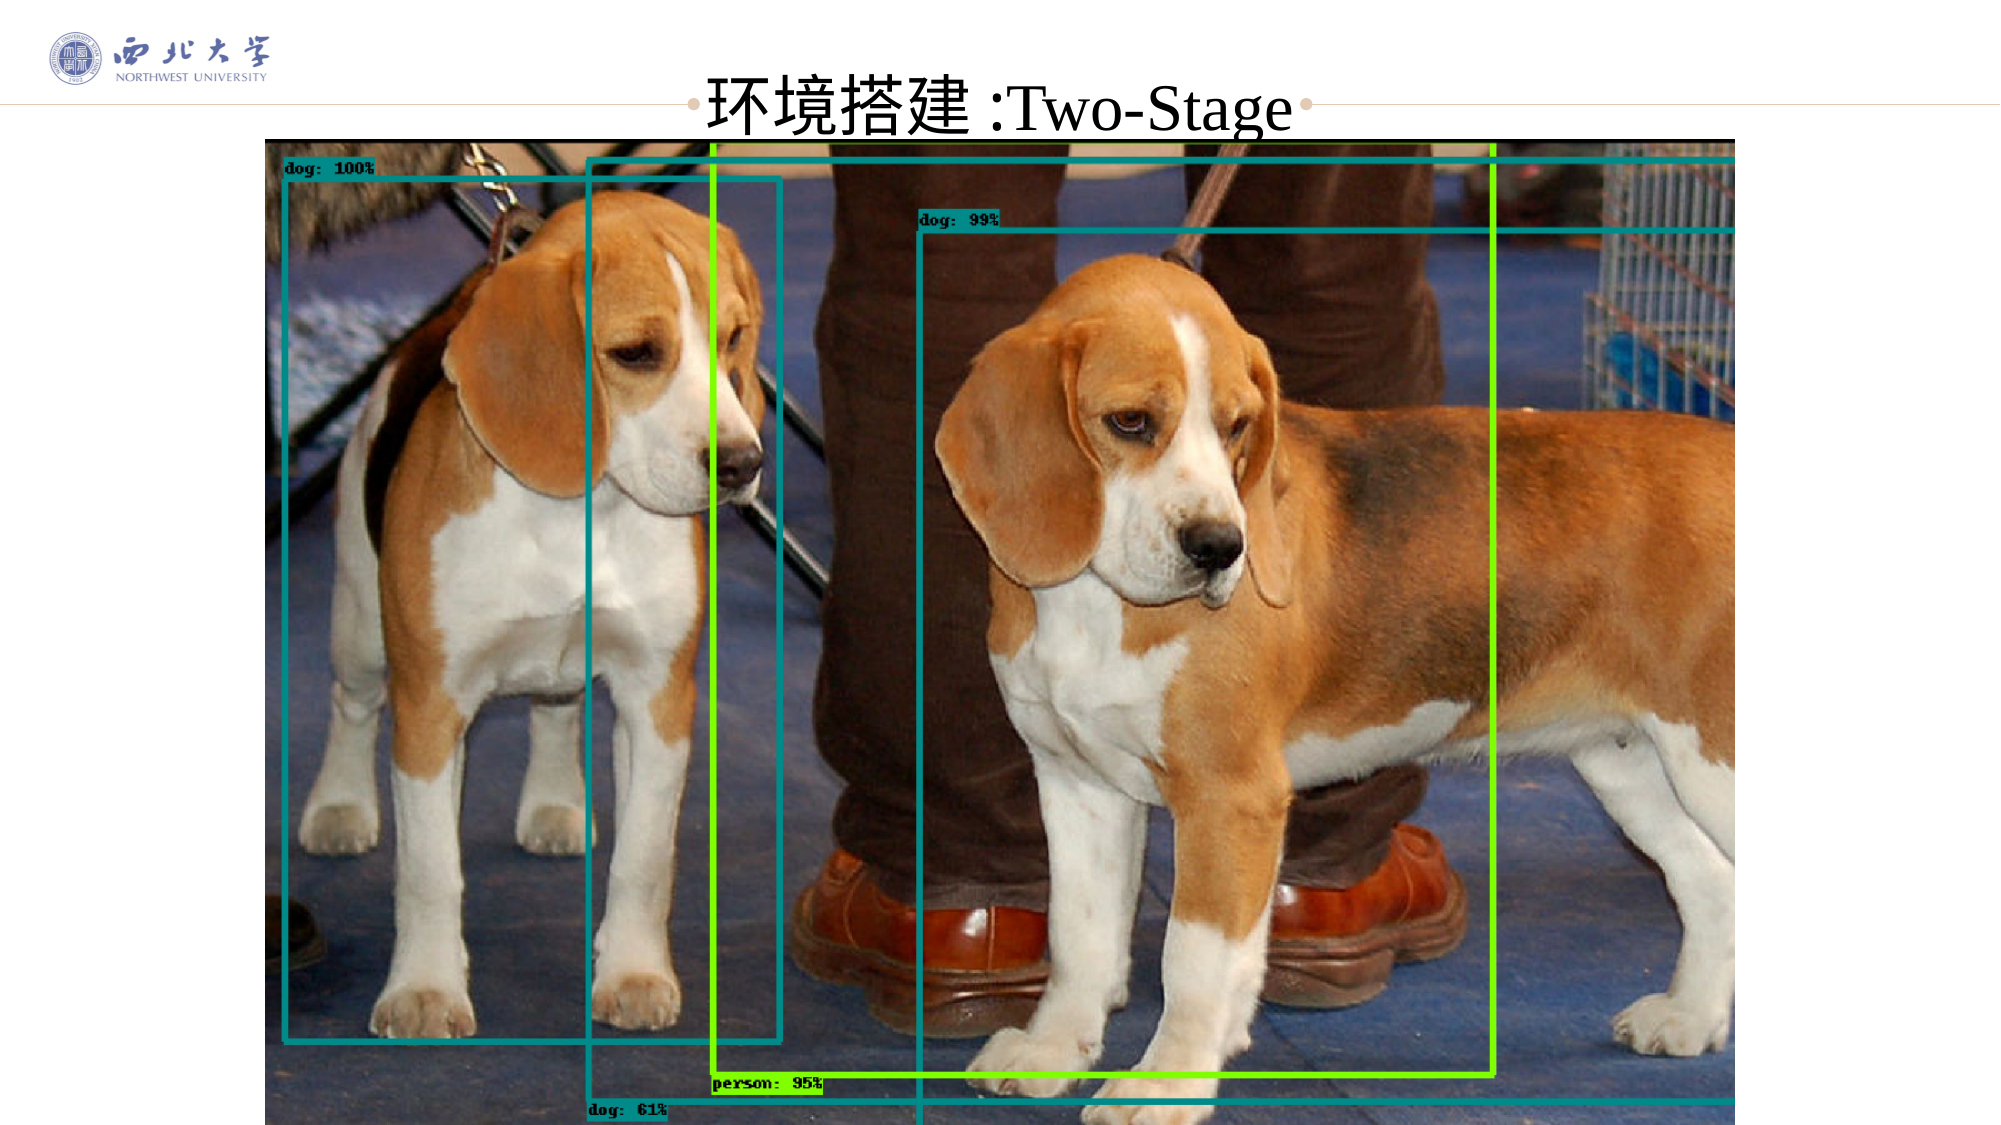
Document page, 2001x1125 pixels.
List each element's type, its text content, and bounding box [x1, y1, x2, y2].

picture [16, 0, 305, 111]
text_box 环境搭建:Two-Stage [690, 56, 1310, 139]
picture [265, 139, 1735, 1125]
